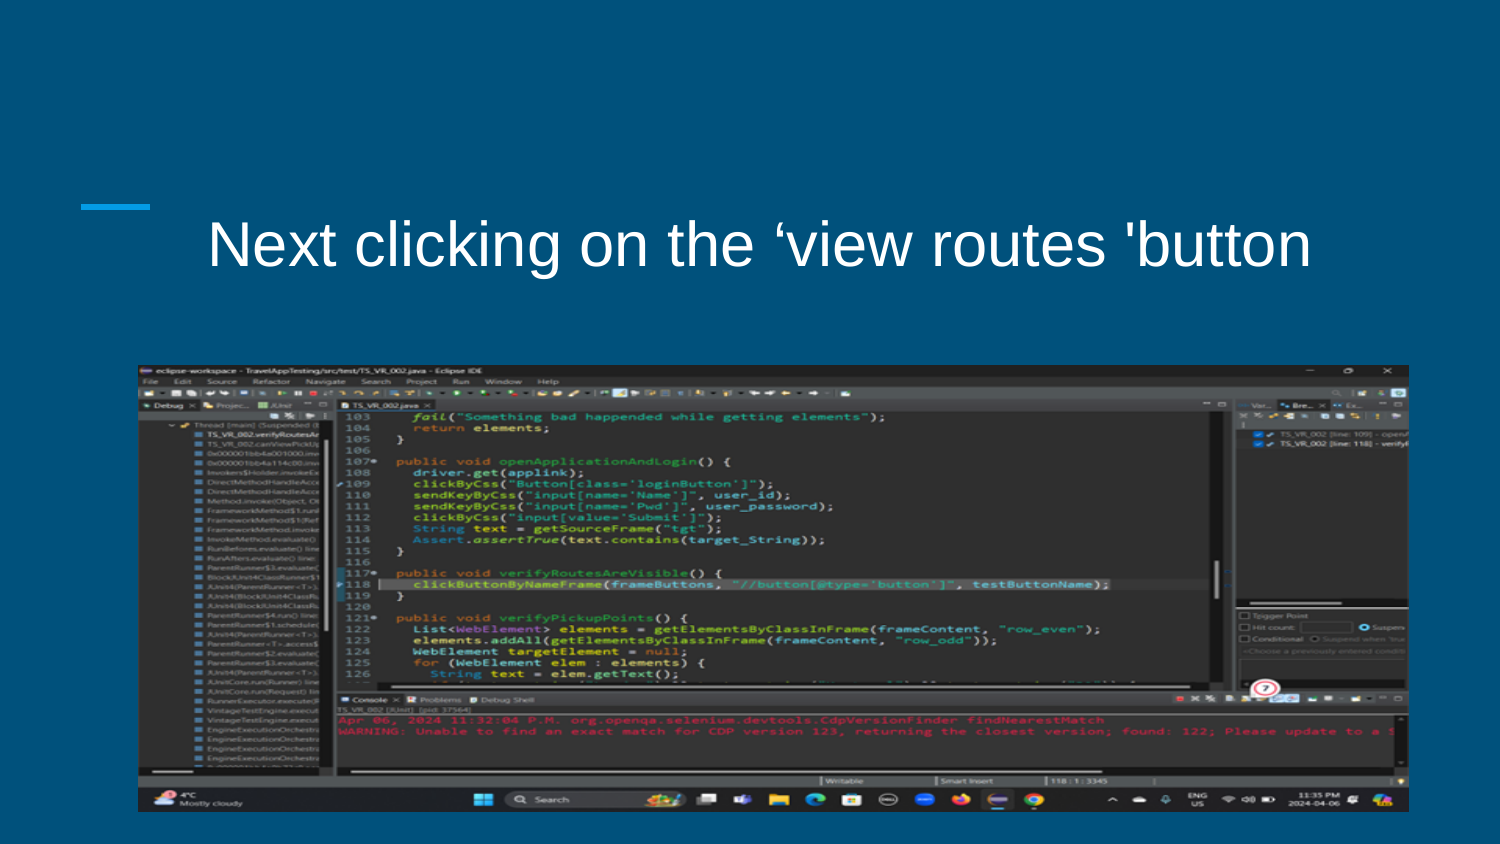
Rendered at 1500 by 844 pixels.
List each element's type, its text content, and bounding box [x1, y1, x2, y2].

picture [139, 366, 1408, 811]
title Next clicking on the ‘view routes 'button [61, 188, 1460, 295]
